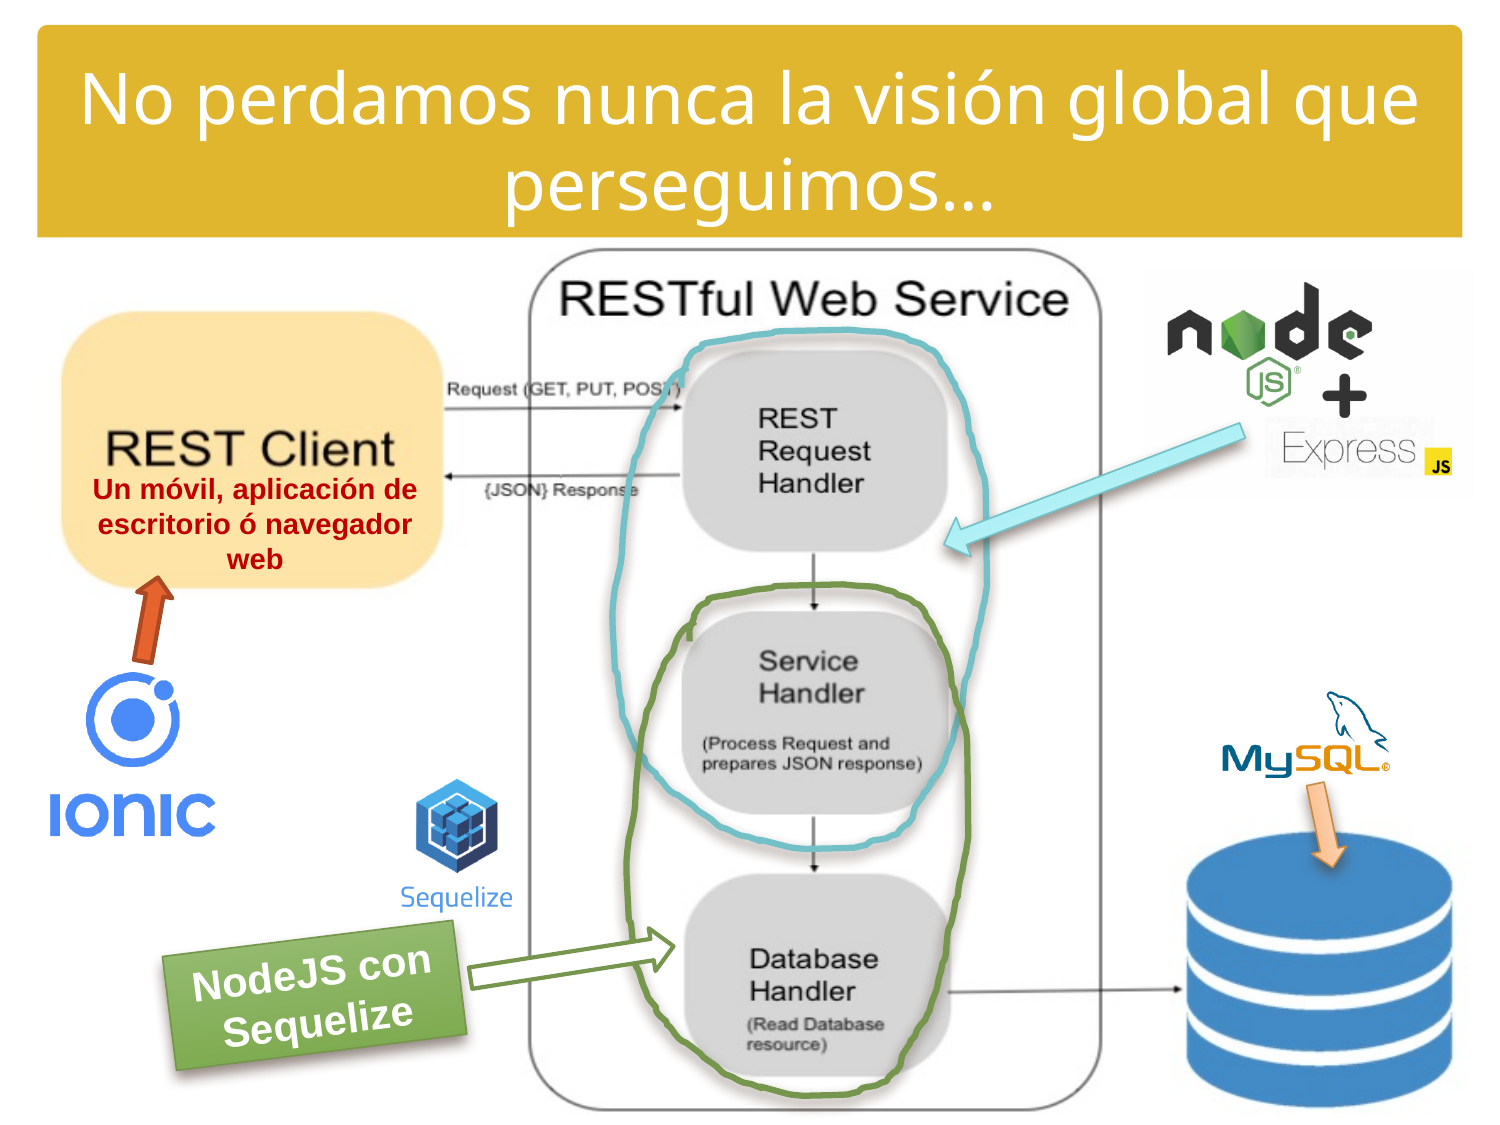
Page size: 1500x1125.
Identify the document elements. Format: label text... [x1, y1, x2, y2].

title No perdamos nunca la visión global que perseguimos… [50, 45, 1450, 233]
picture [16, 239, 1476, 1125]
